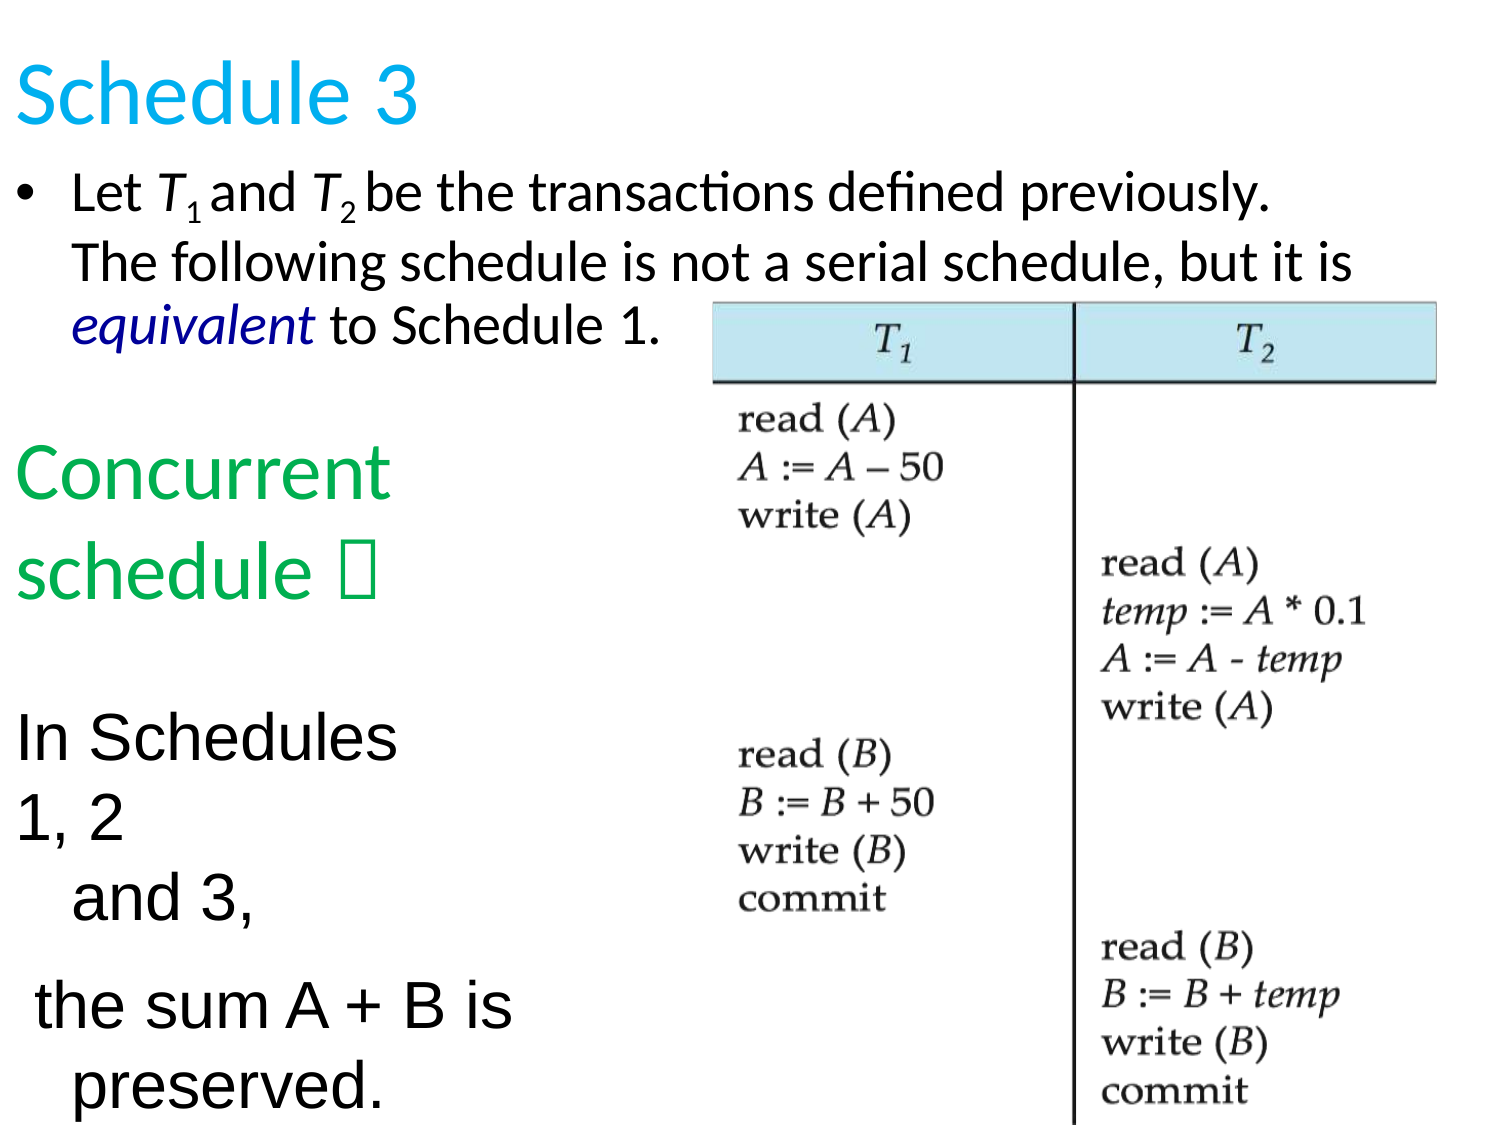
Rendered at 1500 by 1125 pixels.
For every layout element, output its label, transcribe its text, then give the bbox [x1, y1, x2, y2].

text_box Let T1 and T2 be the transactions defined previously. The following schedule is not a serial schedule, but it is equivalent to Schedule 1. Concurrent schedule  In Schedules 1, 2 and 3, the sum A + B is preserved. [12, 157, 1369, 1122]
title Schedule 3 [12, 30, 422, 157]
text_box [712, 299, 1438, 1125]
